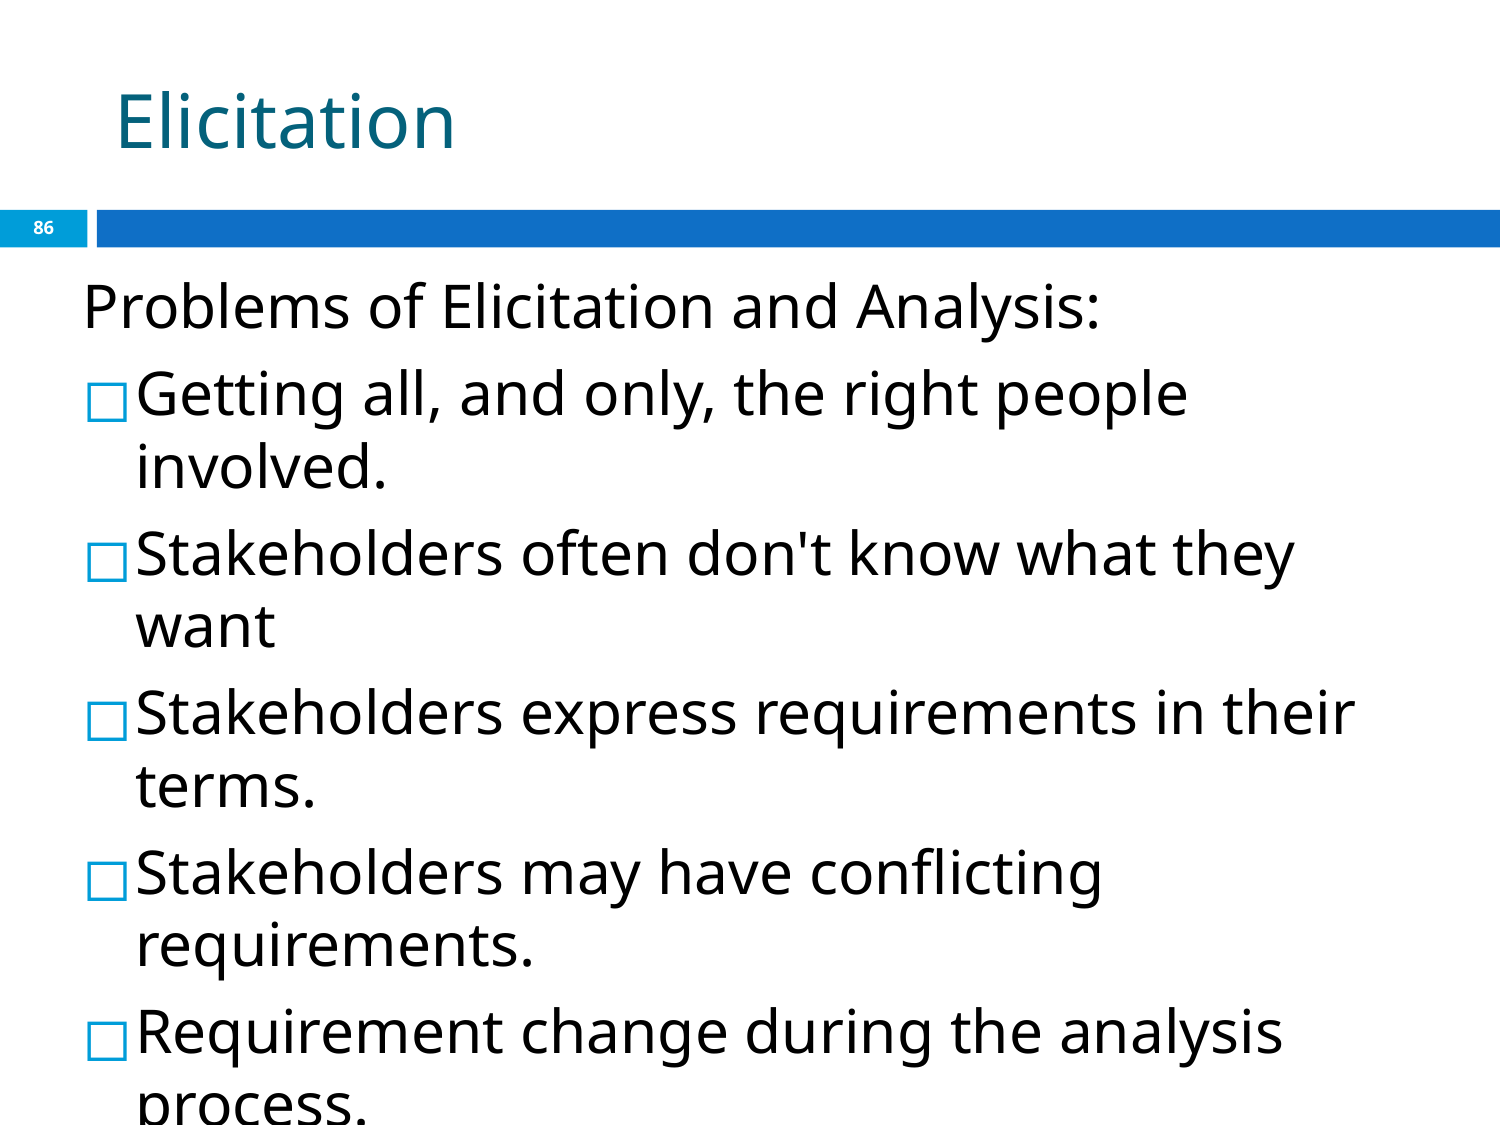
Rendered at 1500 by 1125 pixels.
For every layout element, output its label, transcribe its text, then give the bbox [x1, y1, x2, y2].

list Problems of Elicitation and Analysis: Getting all, and only, the right people involved. Stakeholders often don't know what they want Stakeholders express requirements in their terms. Stakeholders may have conflicting requirements. Requirement change during the analysis process. Organizational and political factors may influence system requirements. [67, 260, 1434, 1041]
slide_number ‹#› [0, 208, 88, 249]
title Elicitation [99, 37, 1438, 200]
